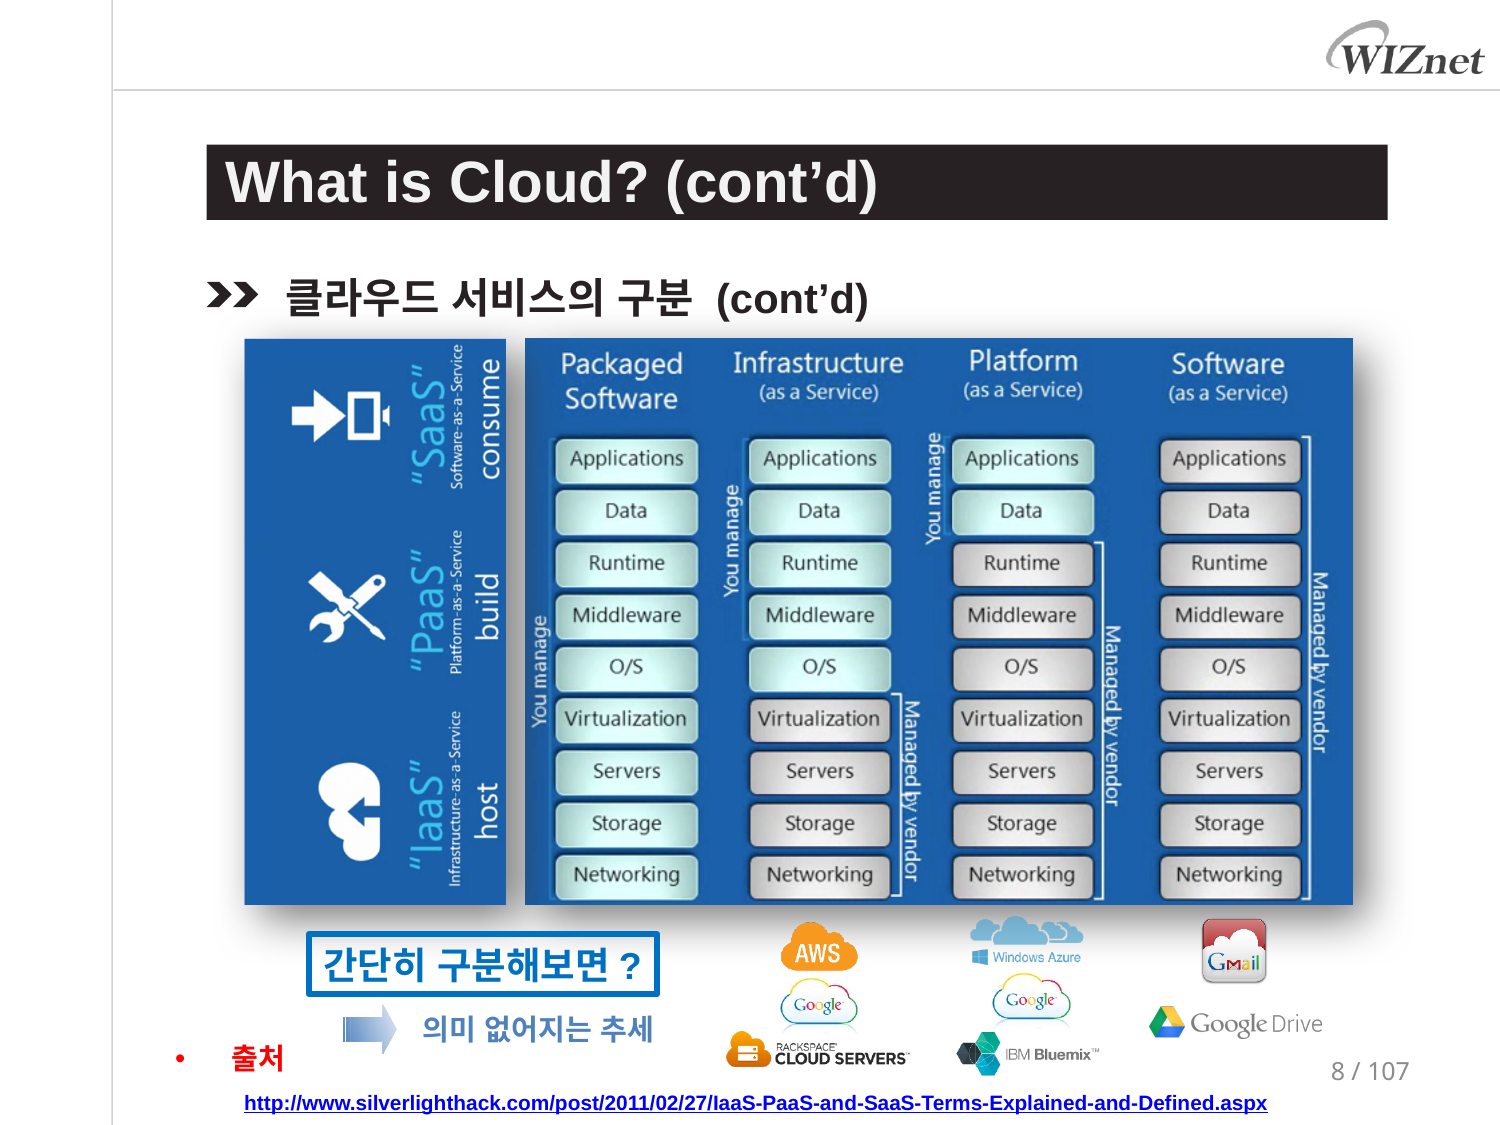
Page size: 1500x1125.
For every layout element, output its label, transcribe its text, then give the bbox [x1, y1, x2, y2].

picture [779, 920, 859, 972]
text_box [341, 1002, 399, 1056]
picture [1200, 916, 1269, 985]
text_box 의미 없어지는 추세 [407, 1003, 670, 1054]
picture [91, 337, 1353, 906]
slide_number 8 / 107 [1074, 1042, 1425, 1103]
text_box 출처 [160, 1033, 362, 1069]
text_box What is Cloud? (cont’d) [194, 137, 1447, 222]
picture [1326, 20, 1485, 74]
text_box http://www.silverlighthack.com/post/2011/02/27/IaaS-PaaS-and-SaaS-Terms-Explained-and-Defined.aspx [159, 1069, 1353, 1122]
picture [726, 976, 911, 1067]
picture [1144, 1002, 1325, 1043]
picture [937, 909, 1116, 1084]
text_box 간단히 구분해보면? [308, 934, 657, 994]
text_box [206, 264, 1329, 331]
